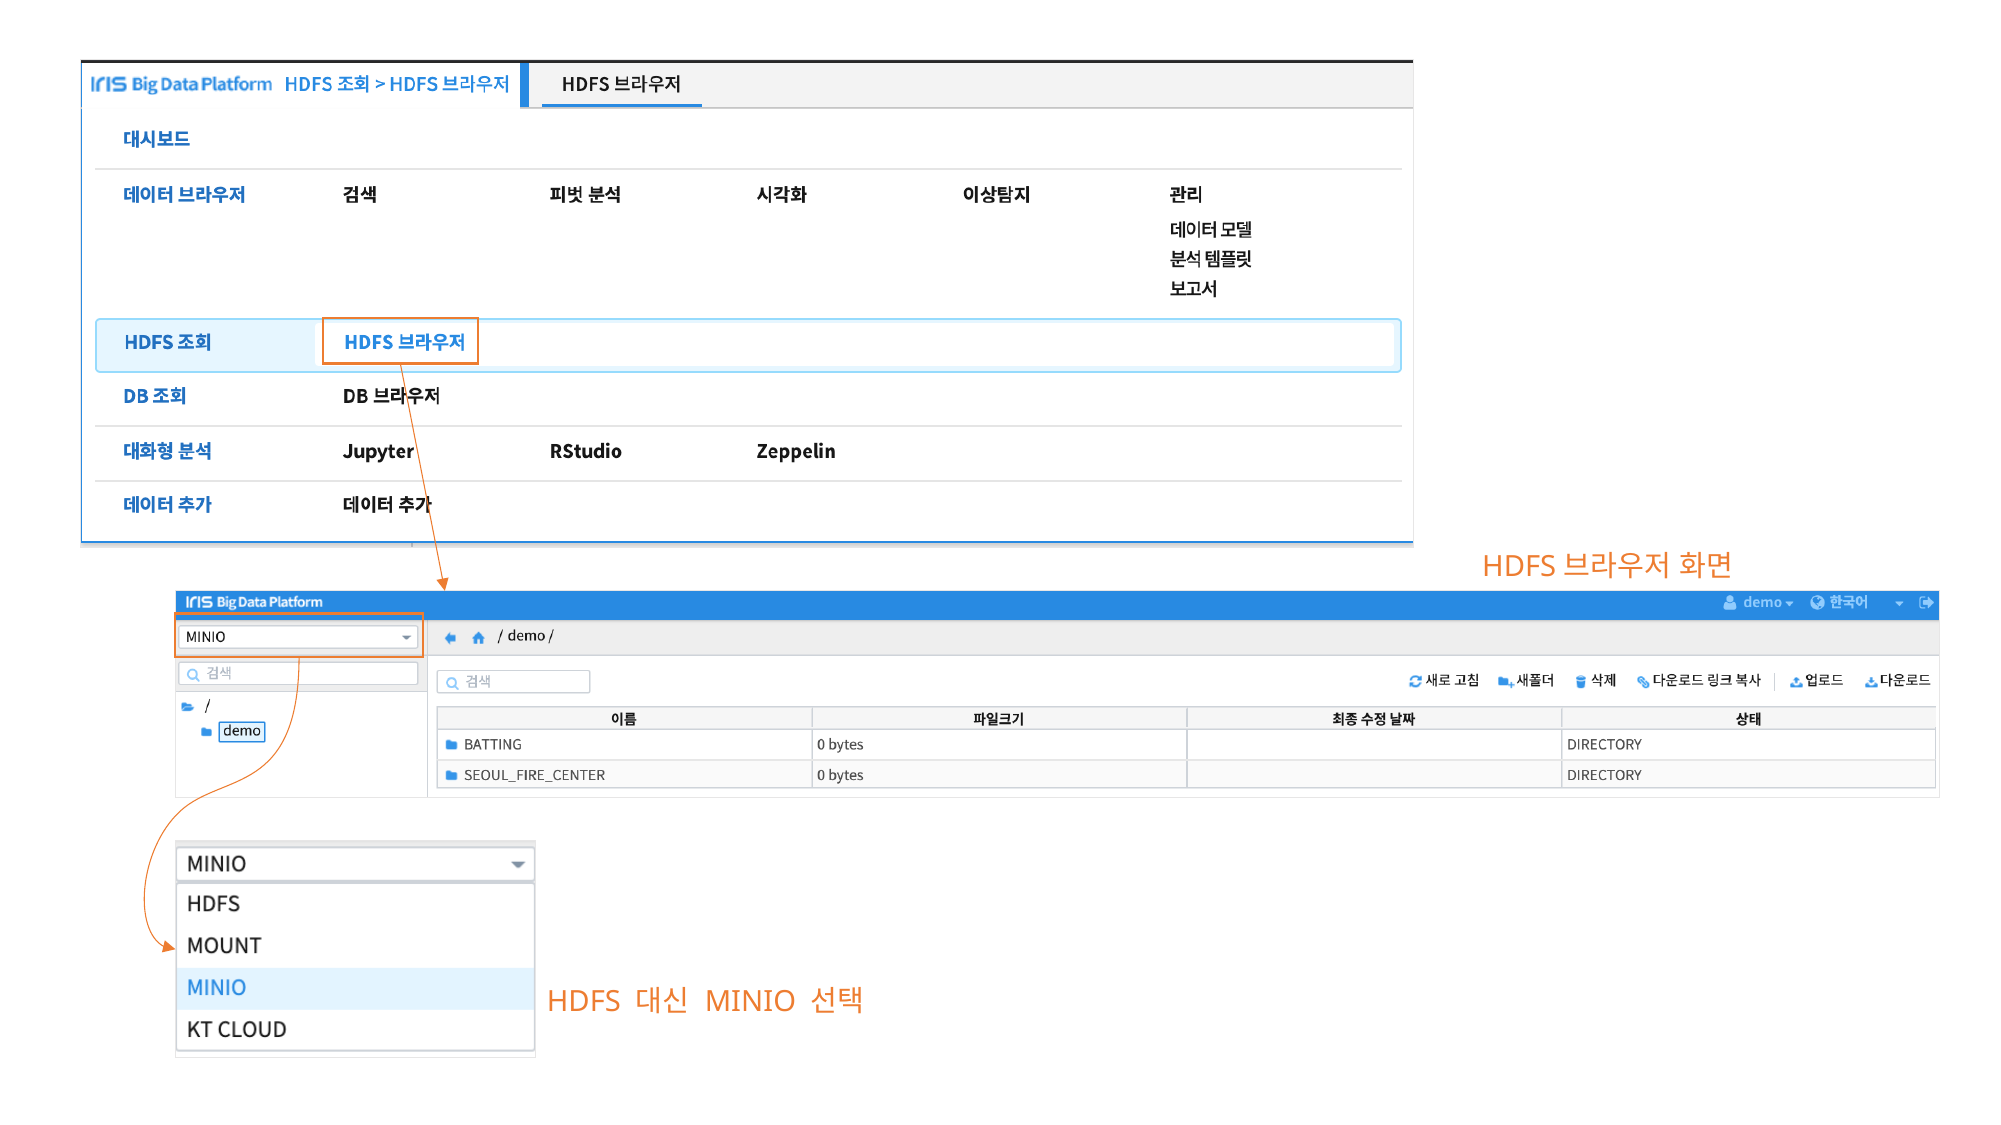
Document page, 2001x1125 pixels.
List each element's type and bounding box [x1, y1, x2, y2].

text_box [80, 59, 1940, 1058]
